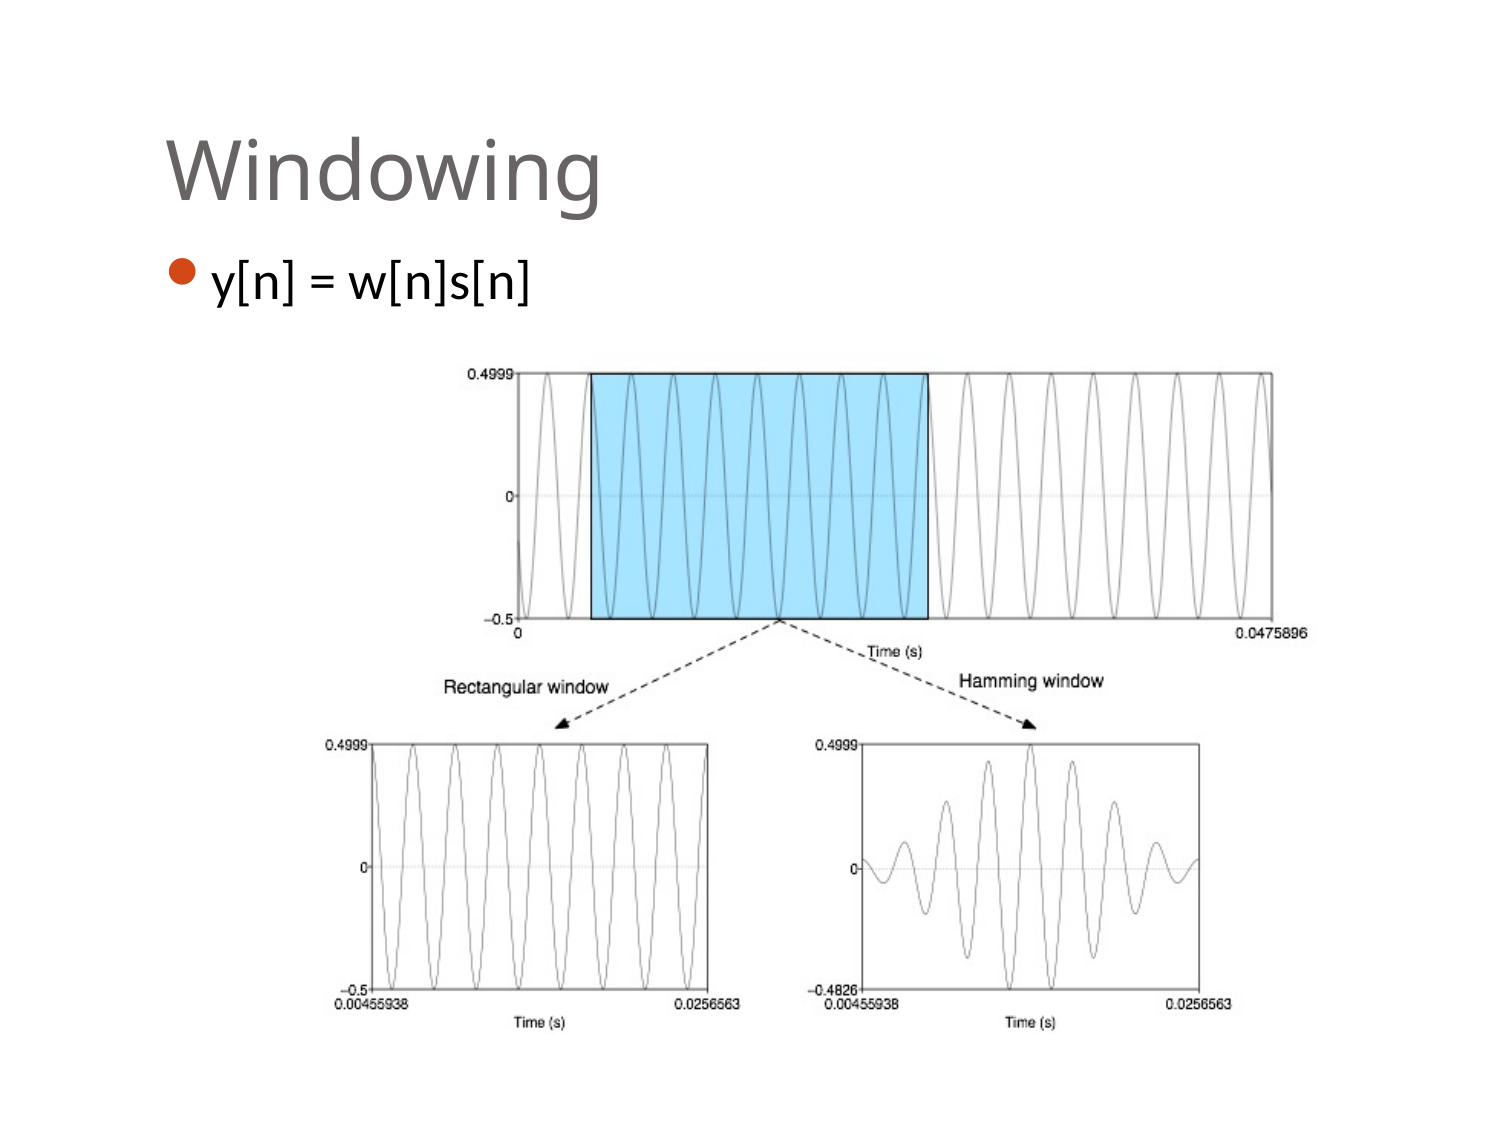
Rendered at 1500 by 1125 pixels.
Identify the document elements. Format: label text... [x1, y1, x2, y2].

title Windowing [149, 44, 1426, 233]
list y[n] = w[n]s[n] [149, 237, 1426, 988]
picture [312, 329, 1338, 1034]
